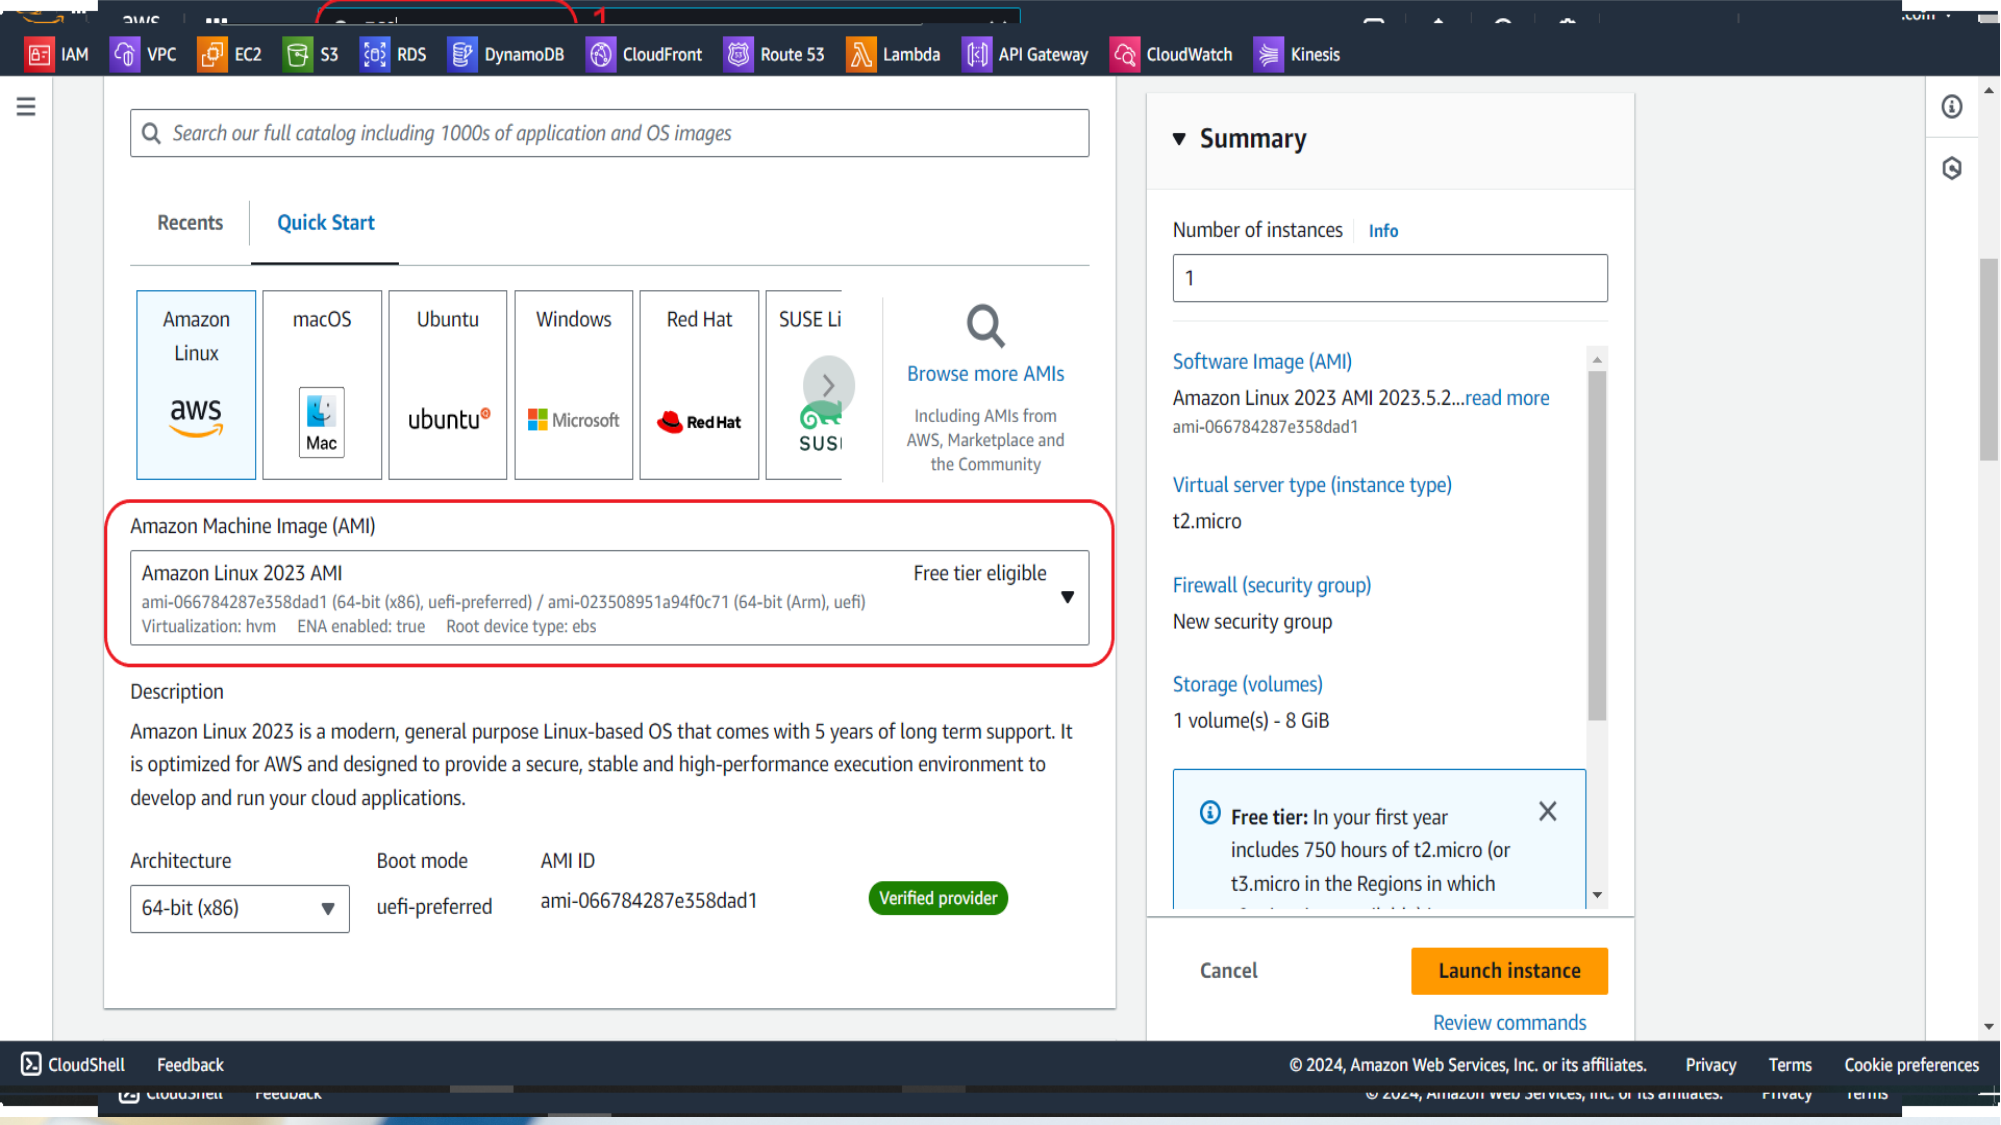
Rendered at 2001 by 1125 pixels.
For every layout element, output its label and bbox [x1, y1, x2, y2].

picture [0, 0, 2000, 1117]
text_box [0, 1117, 2000, 1125]
